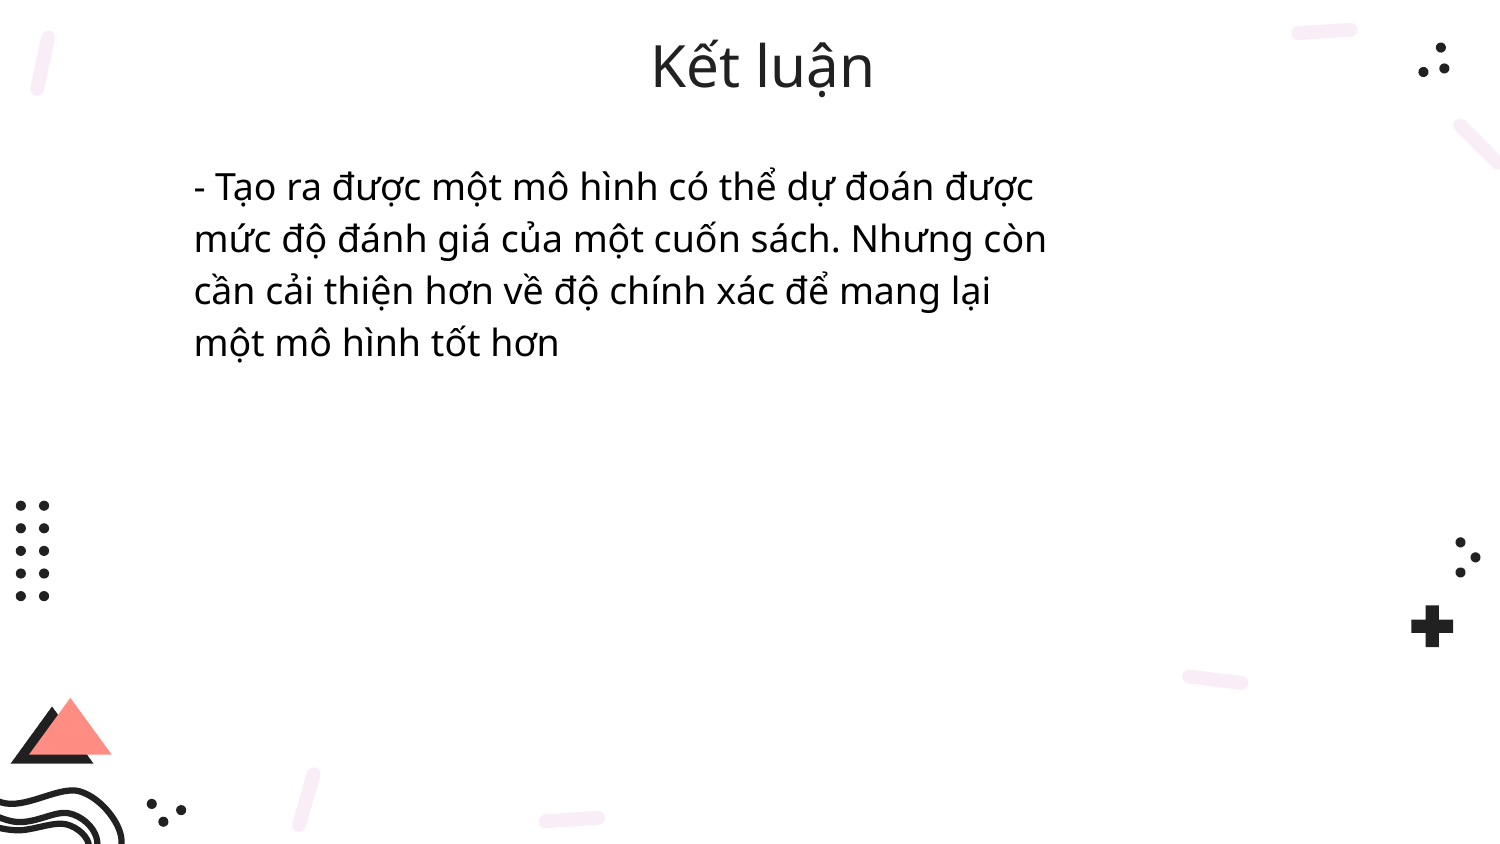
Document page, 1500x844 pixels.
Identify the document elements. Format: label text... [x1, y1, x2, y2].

text_box - Tạo ra được một mô hình có thể dự đoán được mức độ đánh giá của một cuốn sách. Nhưng còn cần cải thiện hơn về độ chính xác để mang lại một mô hình tốt hơn [178, 149, 1082, 371]
text_box Kết luận [131, 14, 1396, 111]
